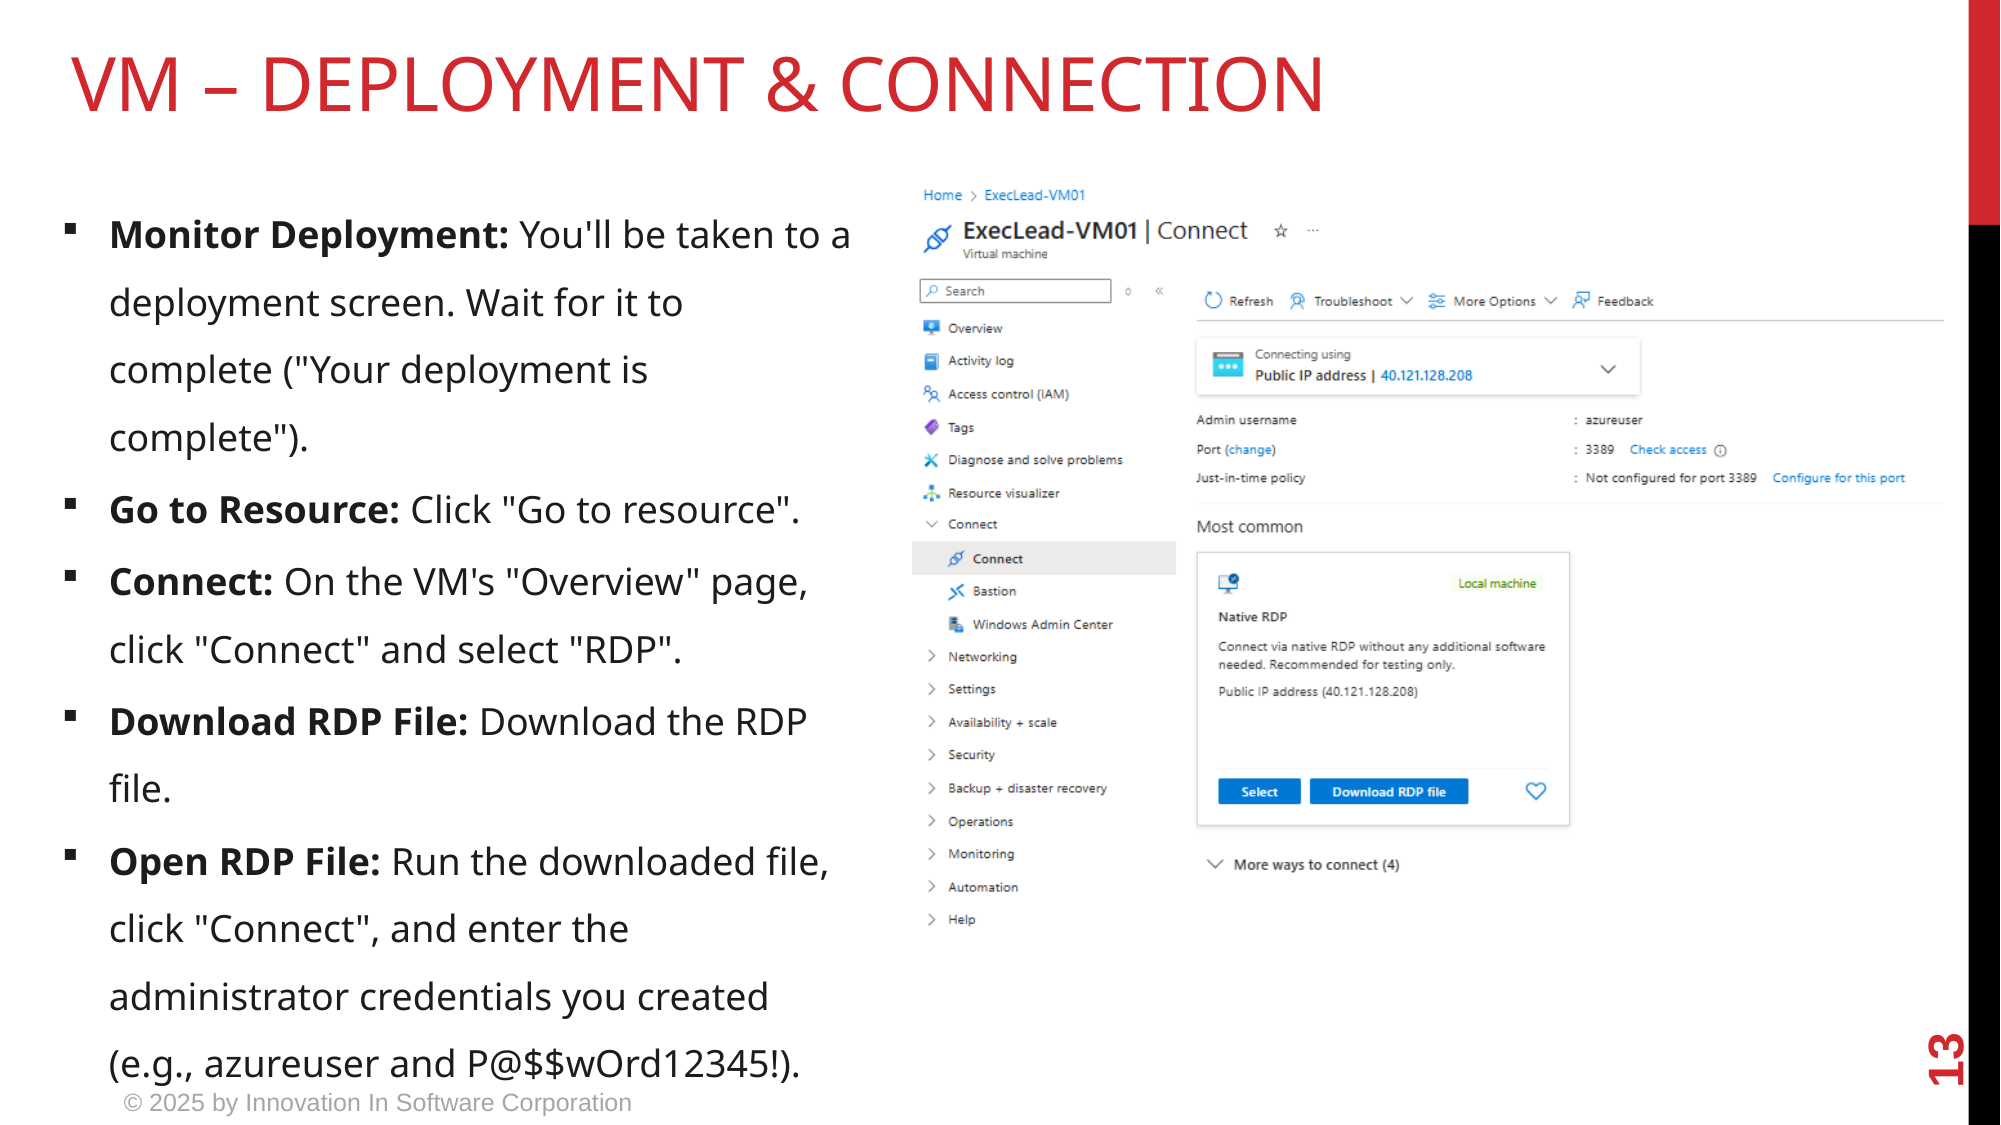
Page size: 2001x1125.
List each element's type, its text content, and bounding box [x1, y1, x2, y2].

title Vm – deployment & connection [69, 0, 2000, 127]
slide_number 13 [1903, 887, 1984, 1104]
picture [912, 181, 1944, 1010]
text_box Monitor Deployment: You'll be taken to a deployment screen. Wait for it to complete ("Your deployment is complete"). Go to Resource: Click "Go to resource". Connect: On the VM's "Overview" page, click "Connect" and select "RDP". Download RDP File: Download the RDP file. Open RDP File: Run the downloaded file, click "Connect", and enter the administrator credentials you created (e.g., azureuser and P@$$wOrd12345!). [47, 181, 873, 1093]
footer © 2025 by Innovation In Software Corporation [7, 1078, 758, 1125]
